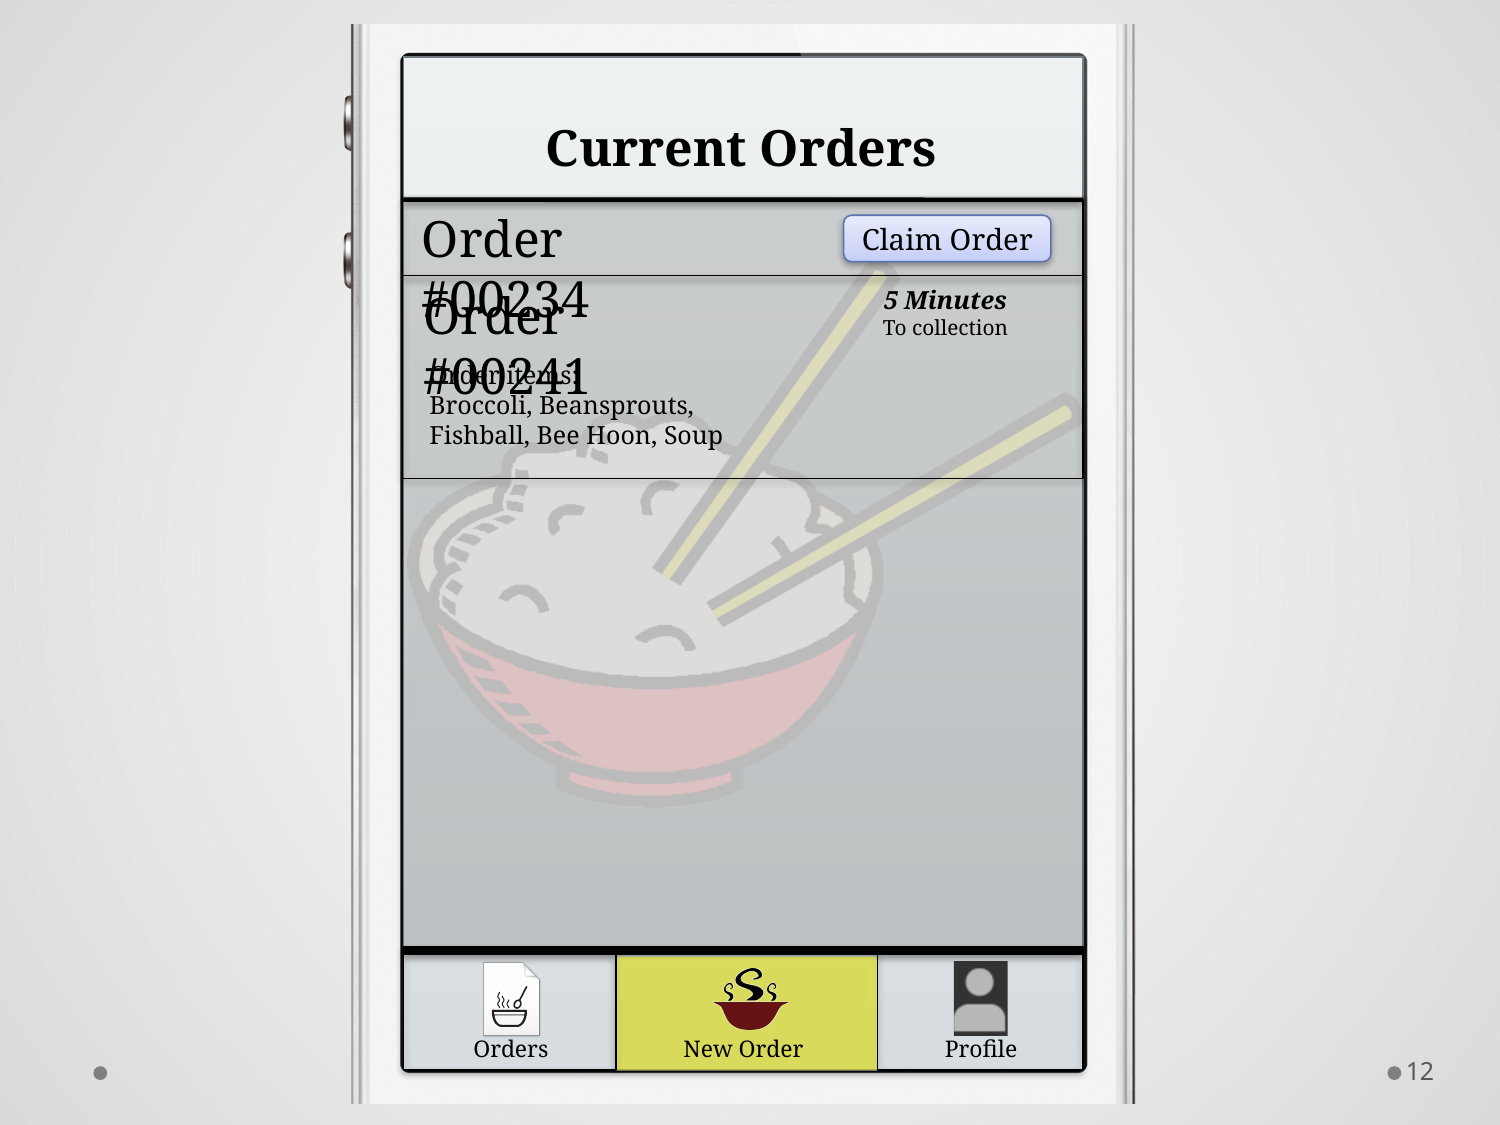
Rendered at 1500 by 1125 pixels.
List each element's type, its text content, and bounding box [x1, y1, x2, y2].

picture [713, 967, 790, 1030]
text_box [306, 24, 1183, 1104]
picture [481, 961, 542, 1038]
picture [953, 960, 1008, 1036]
picture [406, 259, 1084, 808]
slide_number 12 [1401, 1042, 1494, 1103]
